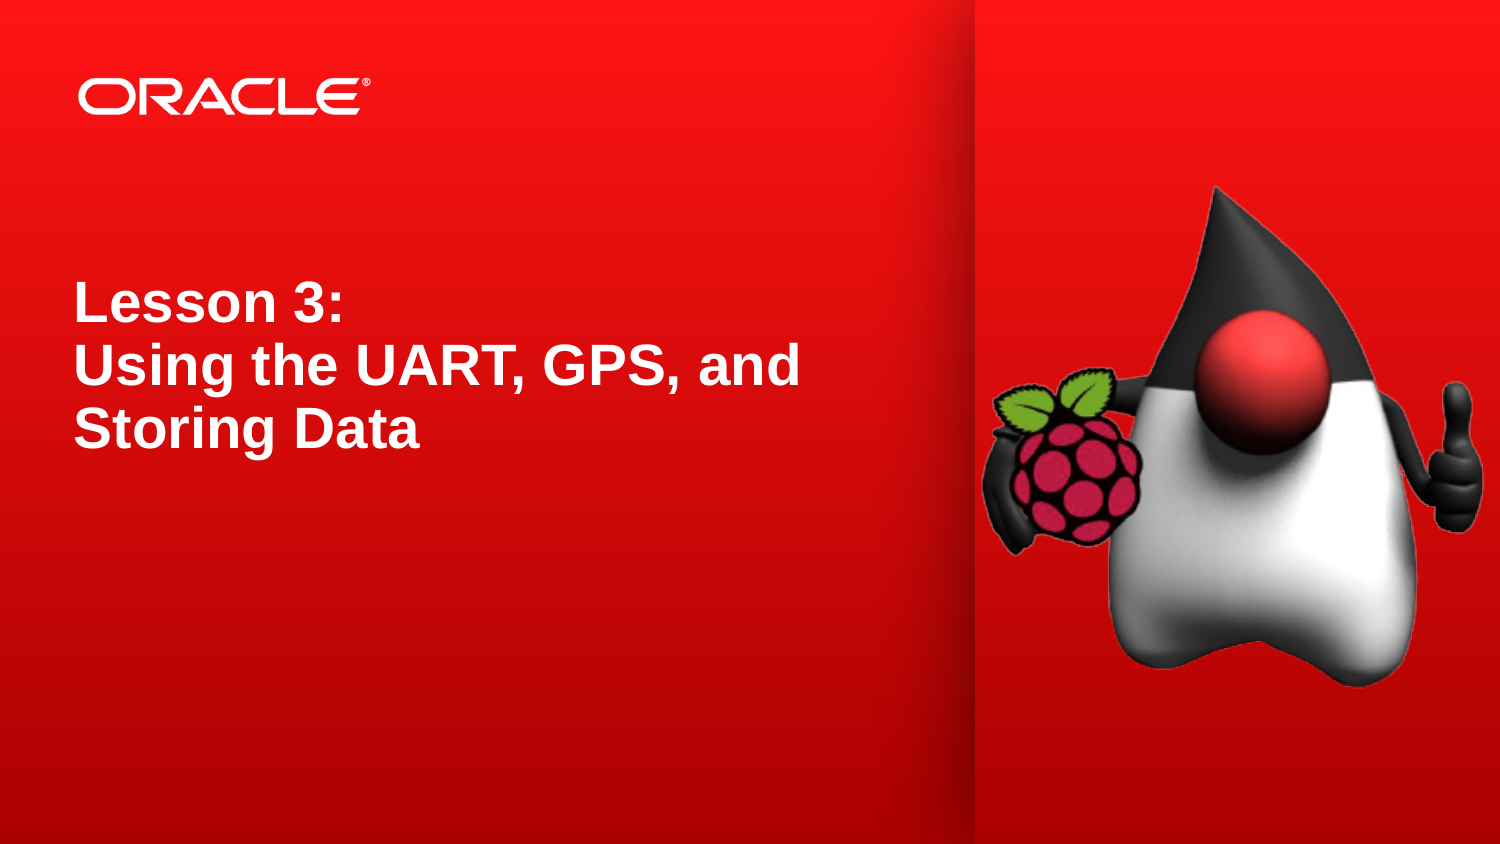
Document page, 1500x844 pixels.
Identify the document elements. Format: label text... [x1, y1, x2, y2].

picture [42, 41, 396, 151]
title Lesson 3: Using the UART, GPS, and Storing Data [74, 259, 899, 462]
picture [979, 183, 1488, 693]
